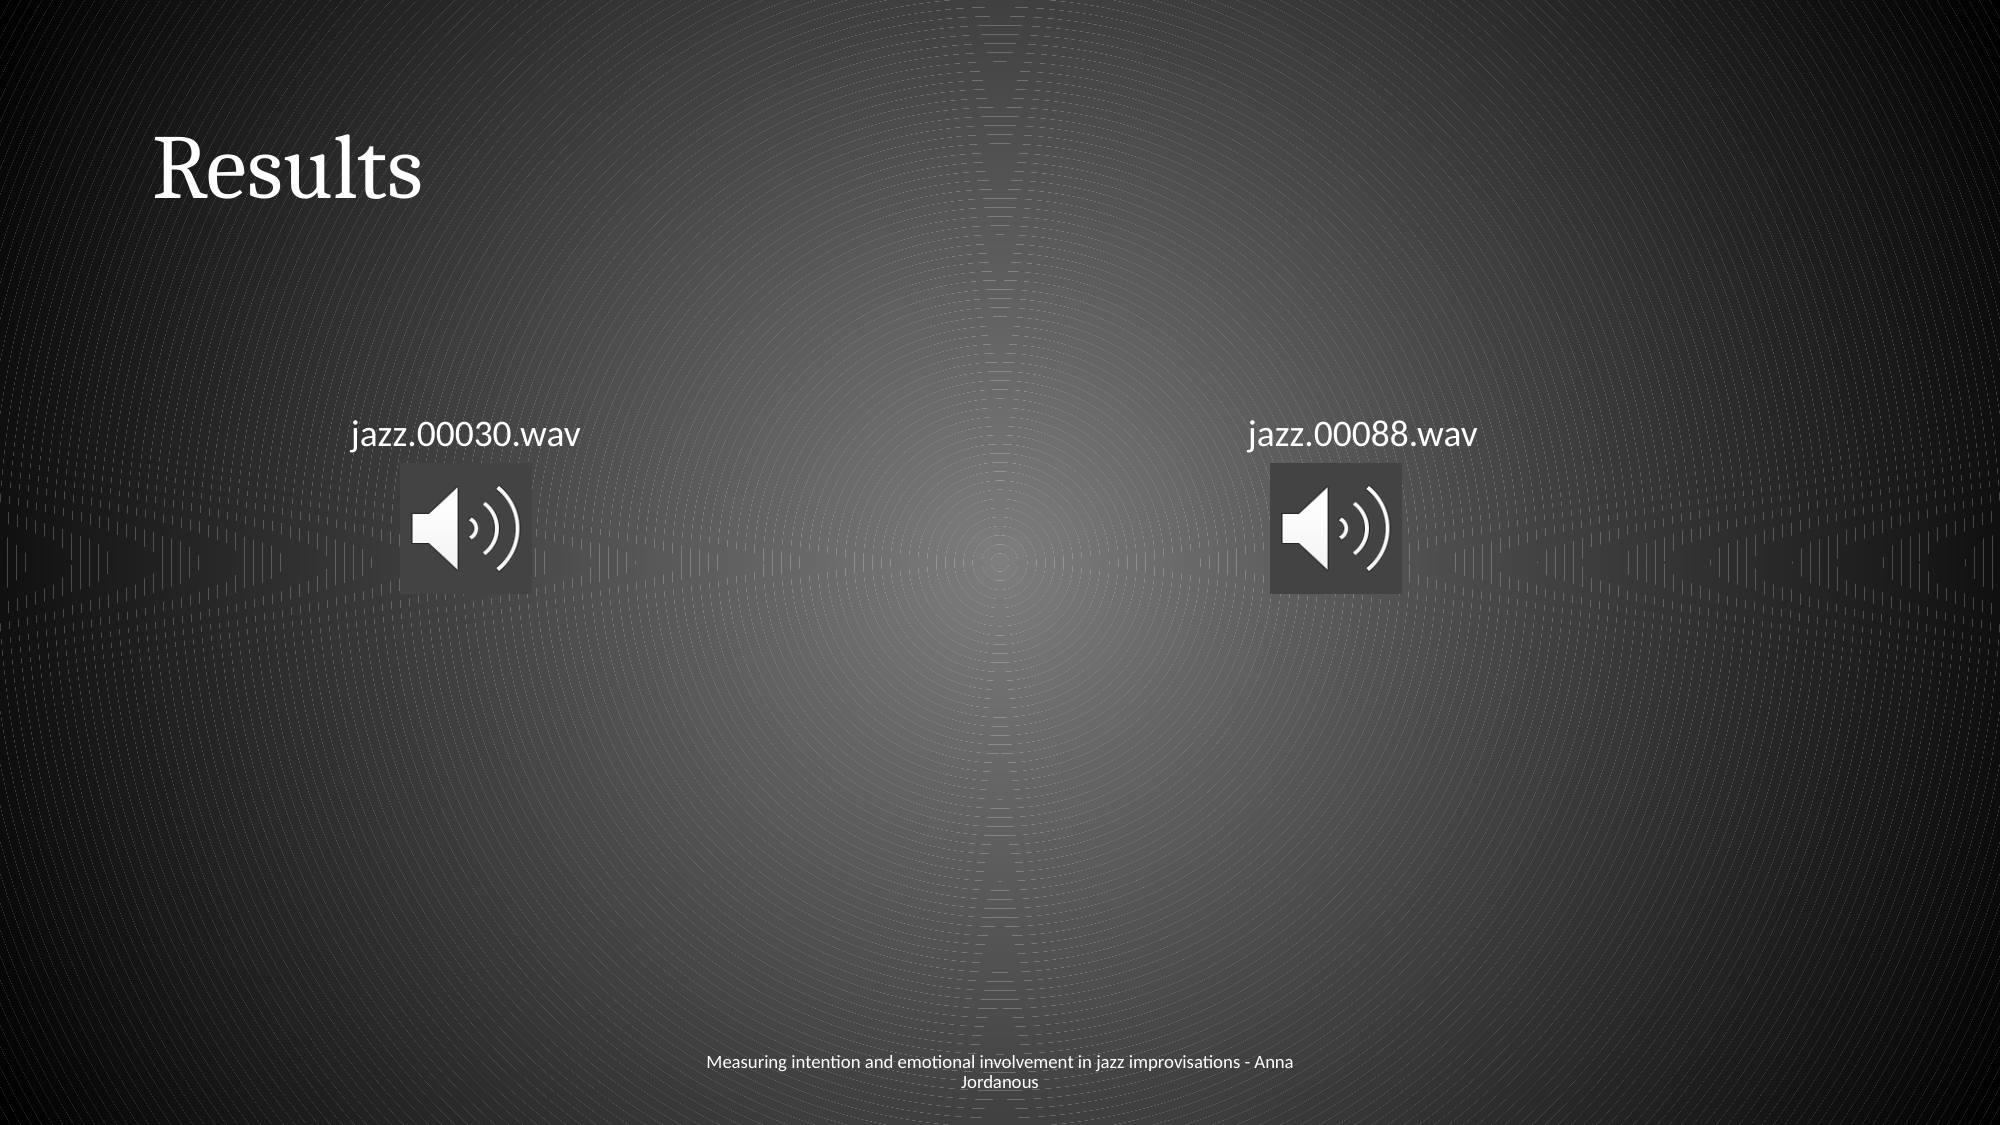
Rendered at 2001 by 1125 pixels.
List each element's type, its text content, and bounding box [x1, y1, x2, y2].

text_box jazz.00088.wav [1233, 401, 1493, 461]
picture [399, 461, 533, 596]
footer Measuring intention and emotional involvement in jazz improvisations - Anna Jordanous [662, 1042, 1338, 1103]
picture [1269, 461, 1404, 596]
text_box jazz.00030.wav [336, 401, 596, 461]
title Results [137, 59, 1863, 278]
